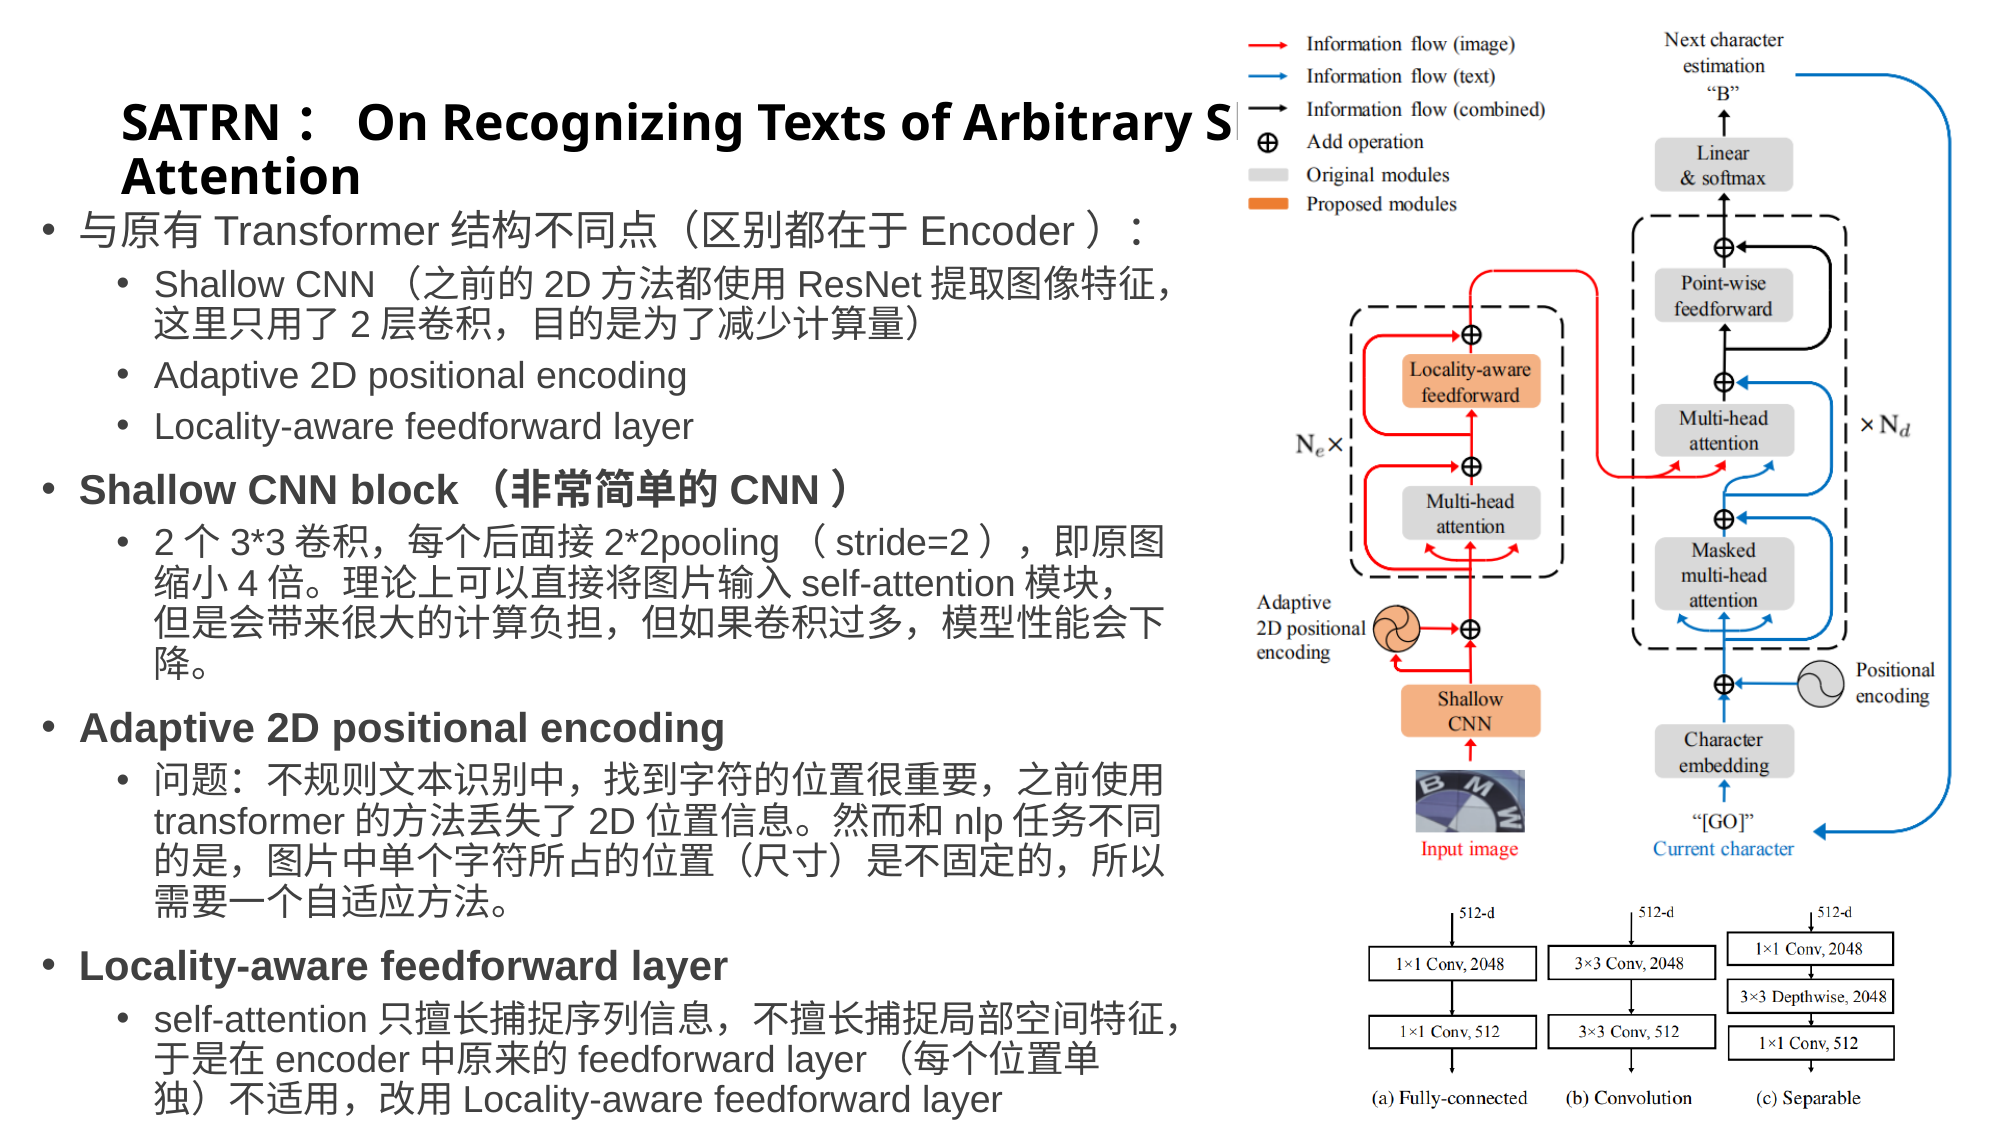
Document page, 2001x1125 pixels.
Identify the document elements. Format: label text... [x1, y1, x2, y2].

picture [1237, 28, 1956, 874]
title SATRN：On Recognizing Texts of Arbitrary Shapes with 2D Self-Attention [106, 42, 1237, 260]
picture [1360, 897, 1904, 1113]
list 与原有Transformer结构不同点（区别都在于Encoder）： Shallow CNN（之前的2D方法都使用ResNet提取图像特征，这里只用了2层卷积，目的是为了减少计算量） Adaptive 2D positional encoding Locality-aware feedforward layer Shallow CNN block（非常简单的CNN） 2个3*3卷积，每个后面接2*2pooling（stride=2），即原图缩小4倍。理论上可以直接将图片输入self-attention模块，但是会带来很大的计算负担，但如果卷积过多，模型性能会下降。 Adaptive 2D positional encoding 问题：不规则文本识别中，找到字符的位置很重要，之前使用transformer的方法丢失了2D位置信息。然而和nlp任务不同的是，图片中单个字符所占的位置（尺寸）是不固定的，所以需要一个自适应方法。 Locality-aware feedforward layer self-attention只擅长捕捉序列信息，不擅长捕捉局部空间特征，于是在encoder中原来的feedforward layer（每个位置单独）不适用，改用Locality-aware feedforward layer [26, 201, 1188, 1113]
